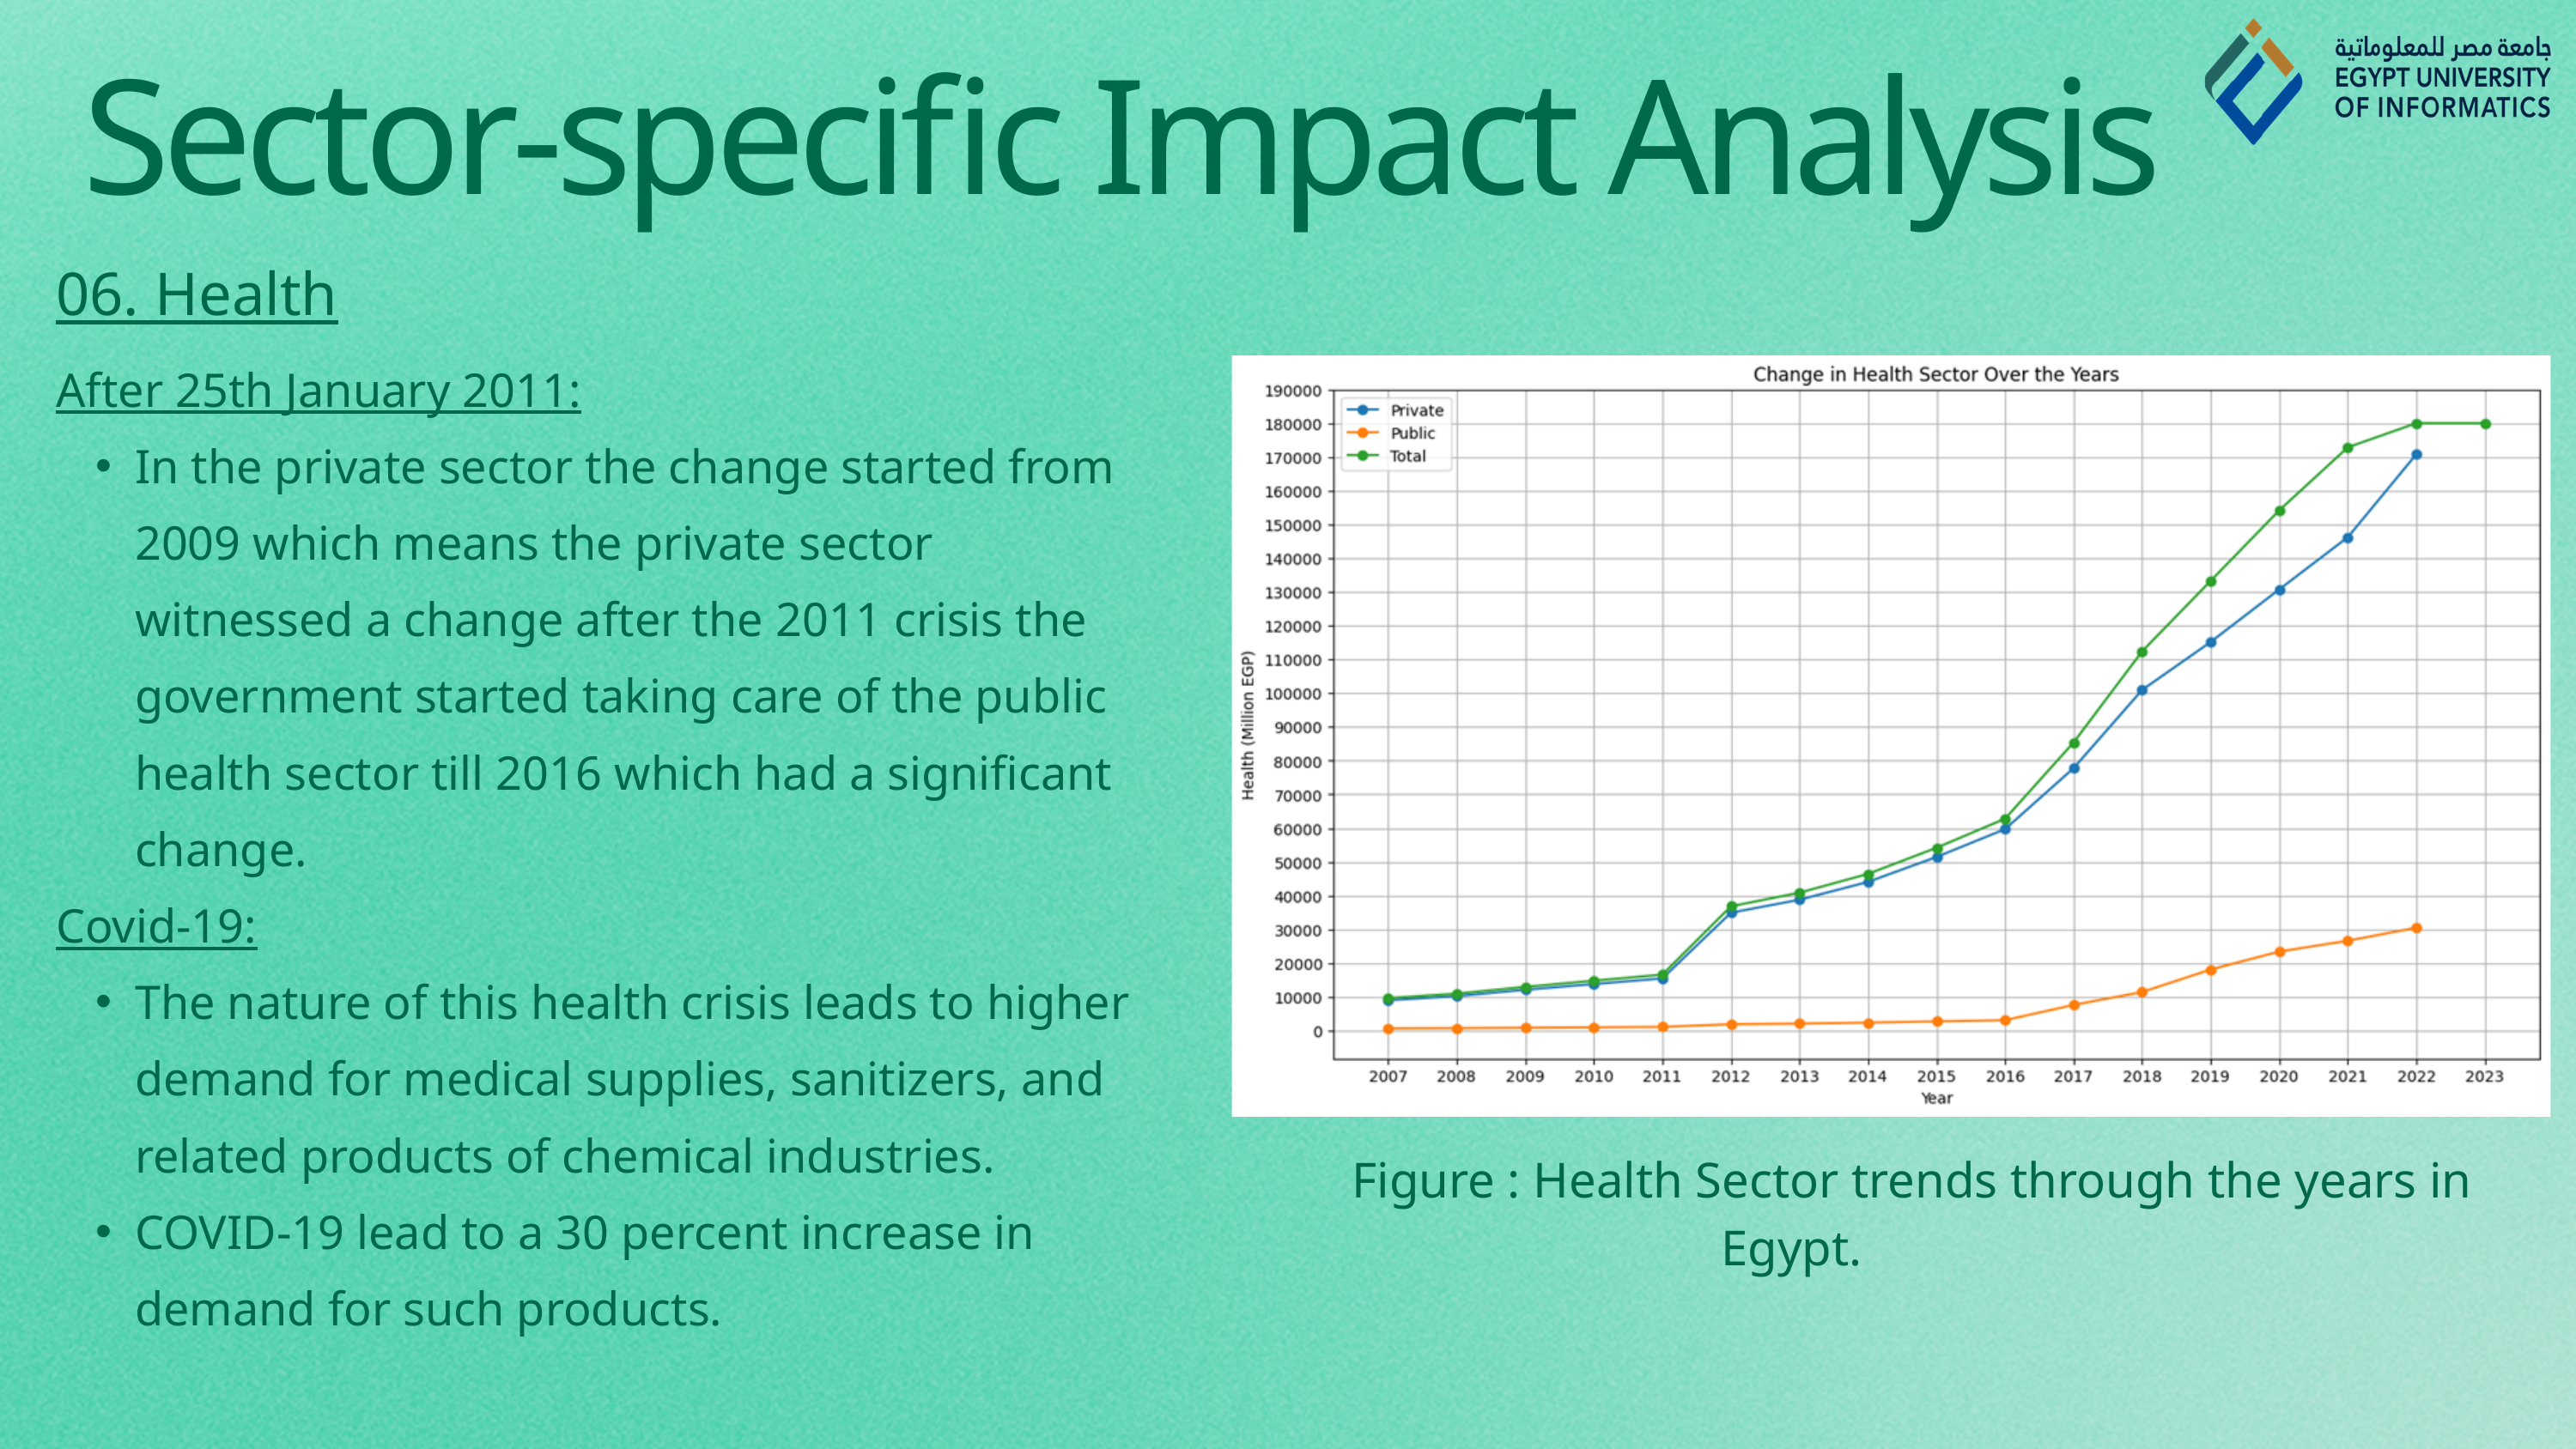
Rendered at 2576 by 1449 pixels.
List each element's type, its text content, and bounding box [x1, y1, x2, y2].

text_box After 25th January 2011: In the private sector the change started from 2009 which means the private sector witnessed a change after the 2011 crisis the government started taking care of the public health sector till 2016 which had a significant change. Covid-19: The nature of this health crisis leads to higher demand for medical supplies, sanitizers, and related products of chemical industries. COVID-19 lead to a 30 percent increase in demand for such products. [56, 339, 1150, 1336]
text_box [0, 0, 2576, 1449]
text_box Figure : Health Sector trends through the years in Egypt. [1055, 1140, 2528, 1276]
text_box Sector-specific Impact Analysis [82, 83, 2216, 227]
text_box 06. Health [56, 245, 921, 339]
text_box [2204, 18, 2551, 145]
text_box [1231, 355, 2551, 1117]
